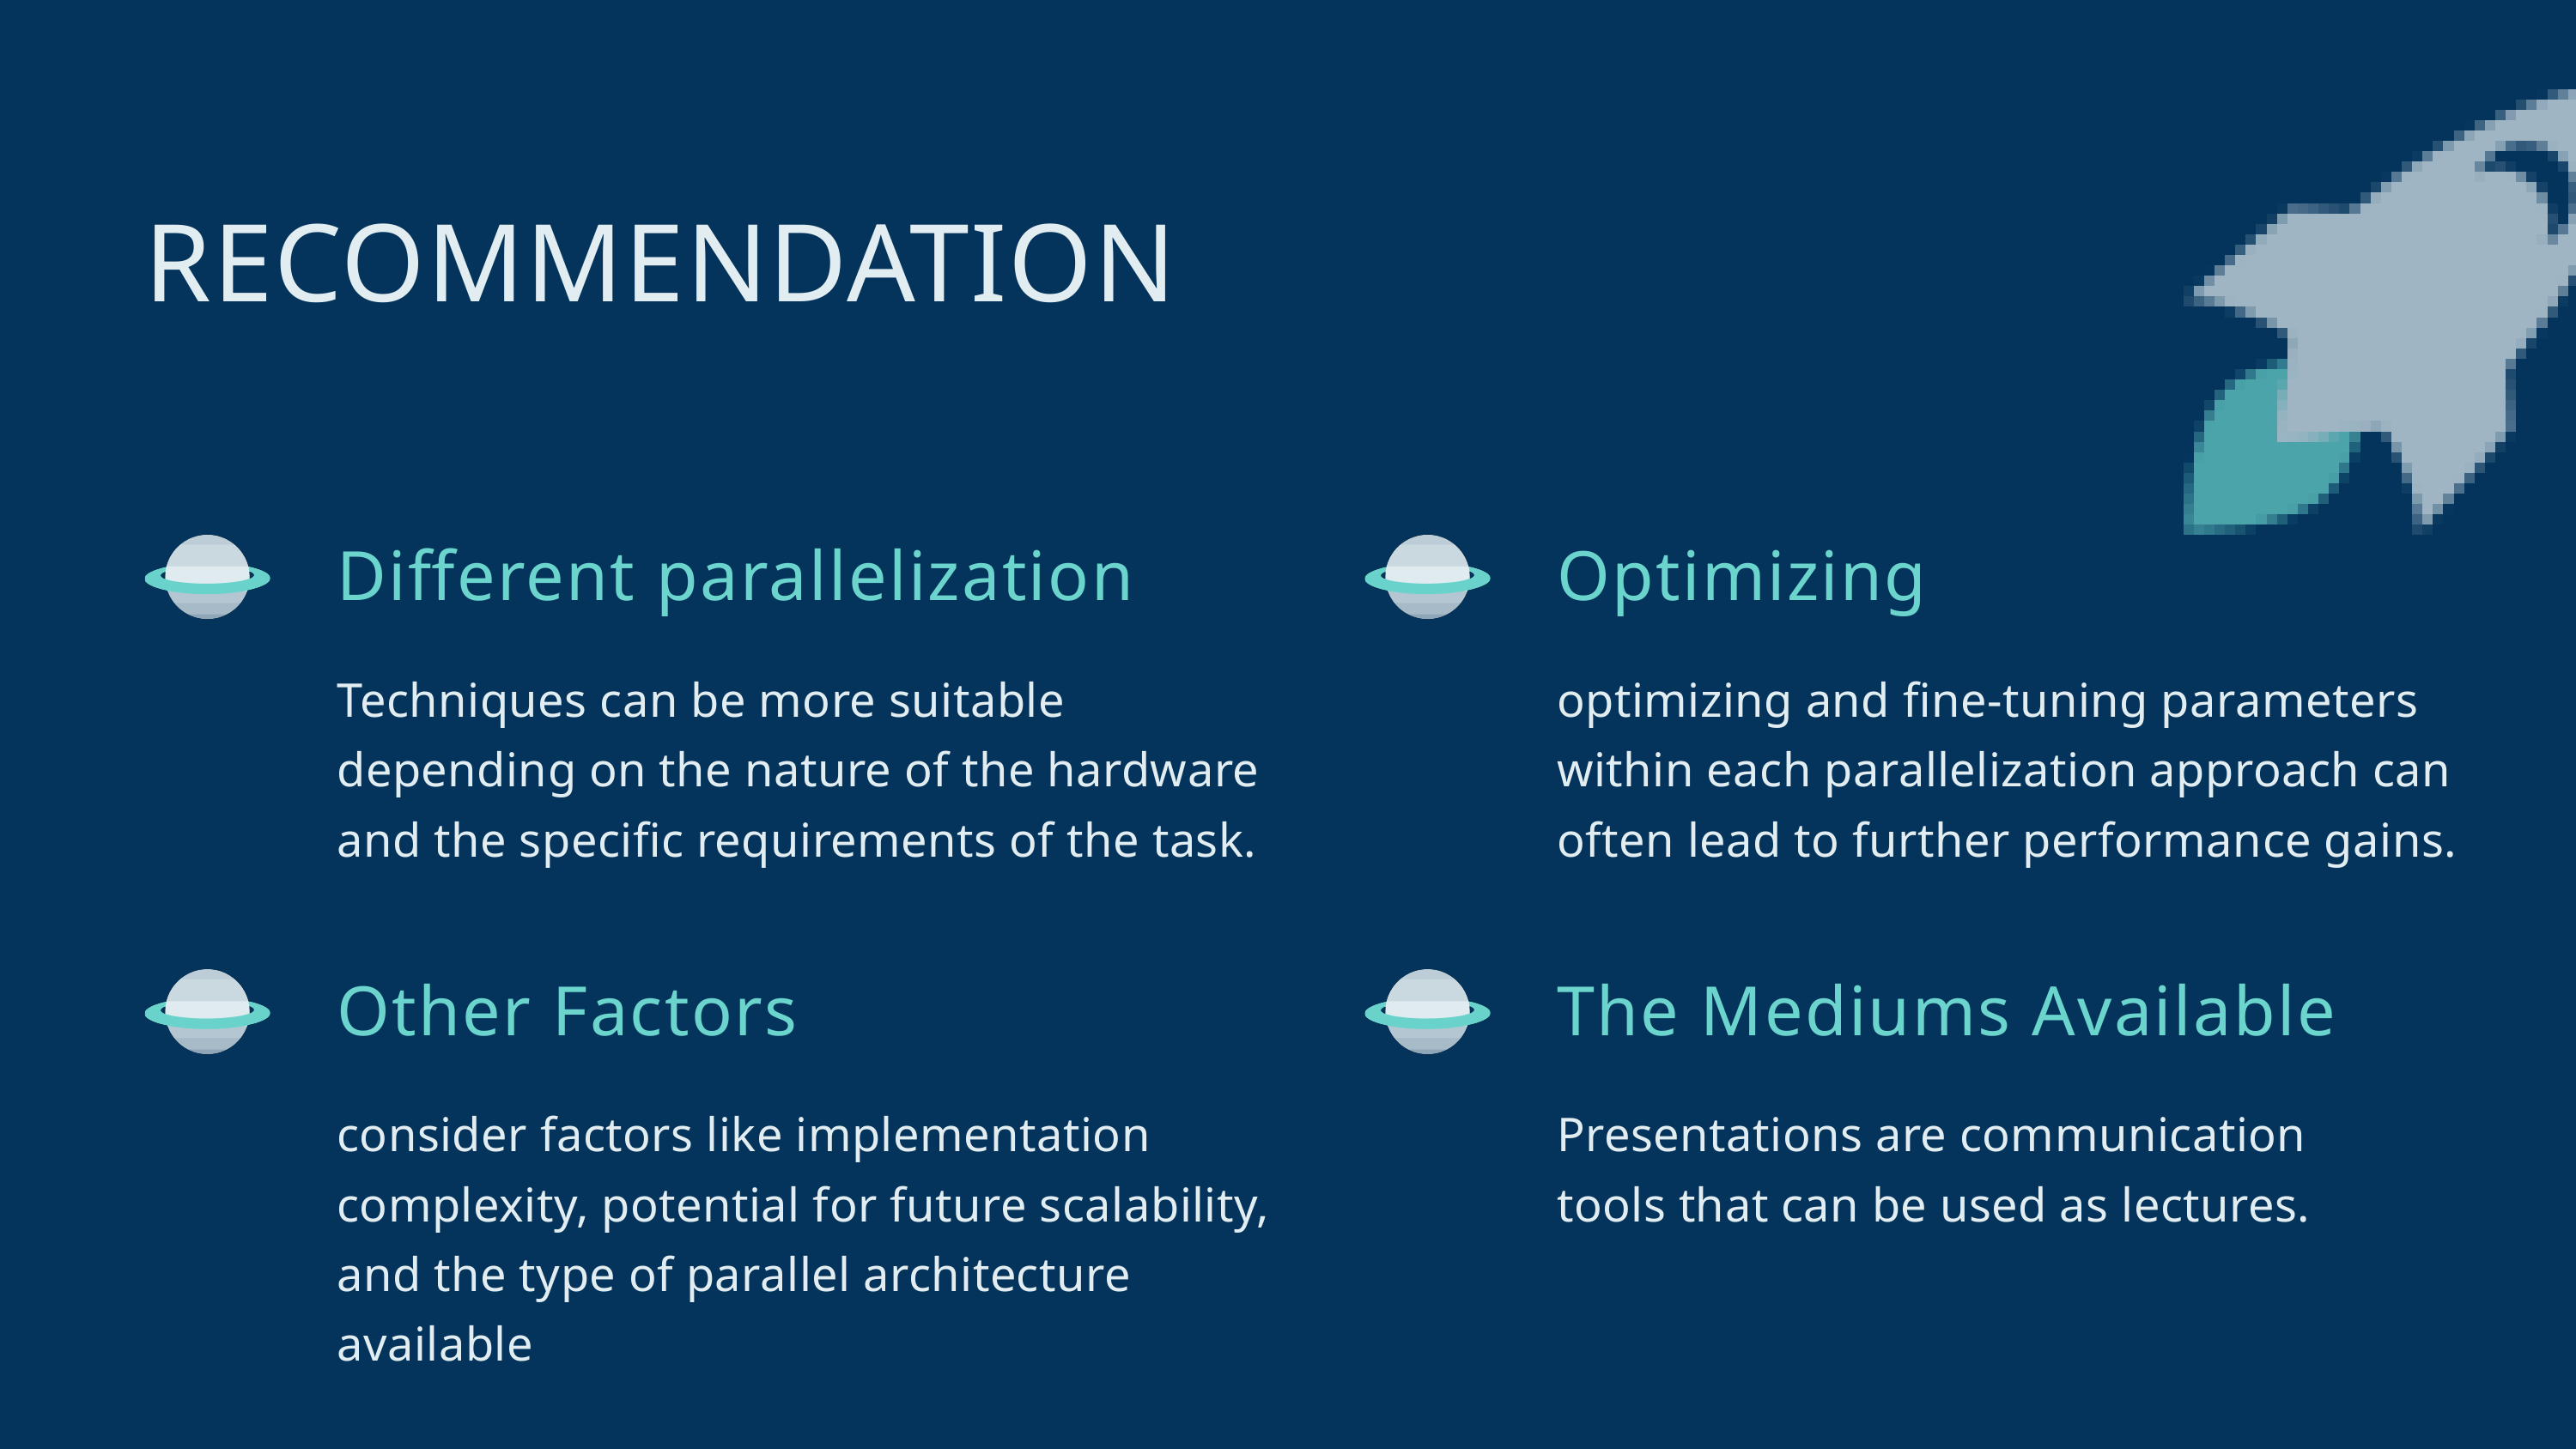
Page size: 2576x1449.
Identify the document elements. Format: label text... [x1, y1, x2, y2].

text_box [1557, 530, 2520, 931]
text_box [2173, 79, 2576, 546]
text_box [337, 964, 1289, 1365]
text_box [1364, 964, 1491, 1059]
text_box [1364, 530, 1491, 625]
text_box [1557, 964, 2408, 1223]
text_box [144, 964, 270, 1059]
text_box RECOMMENDATION [144, 194, 2017, 324]
text_box [144, 530, 270, 625]
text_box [337, 530, 1289, 931]
